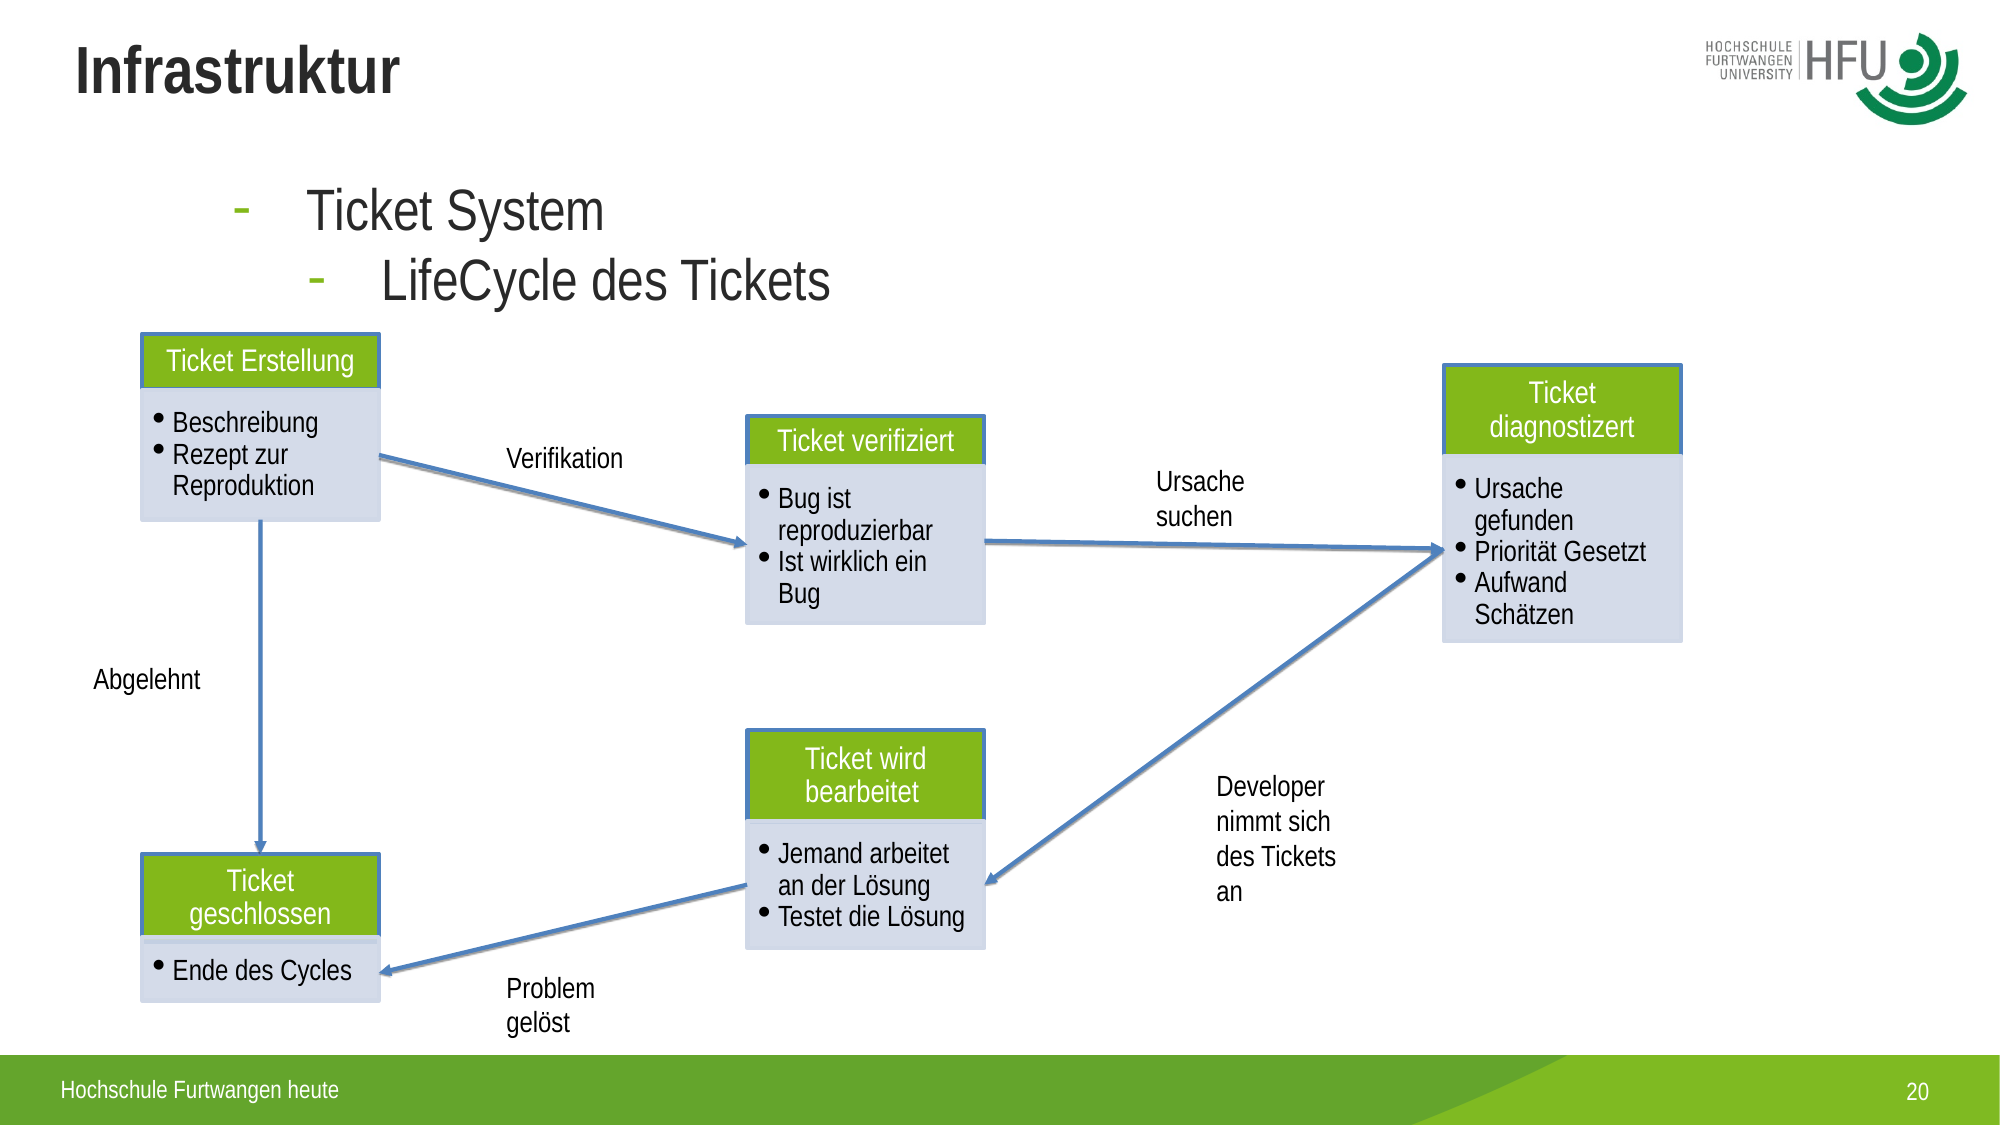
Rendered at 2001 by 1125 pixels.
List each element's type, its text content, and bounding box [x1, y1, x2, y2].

text_box Ticket verifiziert [747, 415, 985, 466]
text_box Ticket Erstellung [142, 333, 379, 390]
text_box Ticket geschlossen [142, 853, 379, 937]
text_box Developer nimmt sich des Tickets an [1201, 760, 1365, 915]
text_box Ursache suchen [1141, 454, 1304, 540]
picture [0, 1055, 2000, 1125]
text_box [984, 540, 1443, 555]
text_box Beschreibung Rezept zur Reproduktion [142, 390, 379, 520]
text_box [984, 548, 1444, 885]
text_box Ticket wird bearbeitet [747, 730, 985, 820]
text_box Ursache gefunden Priorität Gesetzt Aufwand Schätzen [1443, 455, 1681, 642]
text_box 20 [1672, 1057, 1945, 1124]
text_box Bug ist reproduzierbar Ist wirklich ein Bug [747, 466, 985, 624]
text_box Verifikation [491, 431, 655, 482]
text_box [378, 454, 748, 548]
text_box Hochschule Furtwangen heute [60, 1058, 985, 1119]
picture [1689, 19, 1981, 137]
text_box Infrastruktur [60, 28, 1591, 102]
text_box Jemand arbeitet an der Lösung Testet die Lösung [747, 820, 985, 949]
text_box Ende des Cycles [142, 937, 379, 1001]
text_box [378, 884, 748, 977]
text_box Ticket System LifeCycle des Tickets [141, 164, 1632, 973]
text_box Problem gelöst [491, 961, 655, 1047]
text_box Ticket diagnostizert [1443, 364, 1681, 455]
text_box [254, 519, 267, 854]
text_box Abgelehnt [78, 652, 217, 703]
